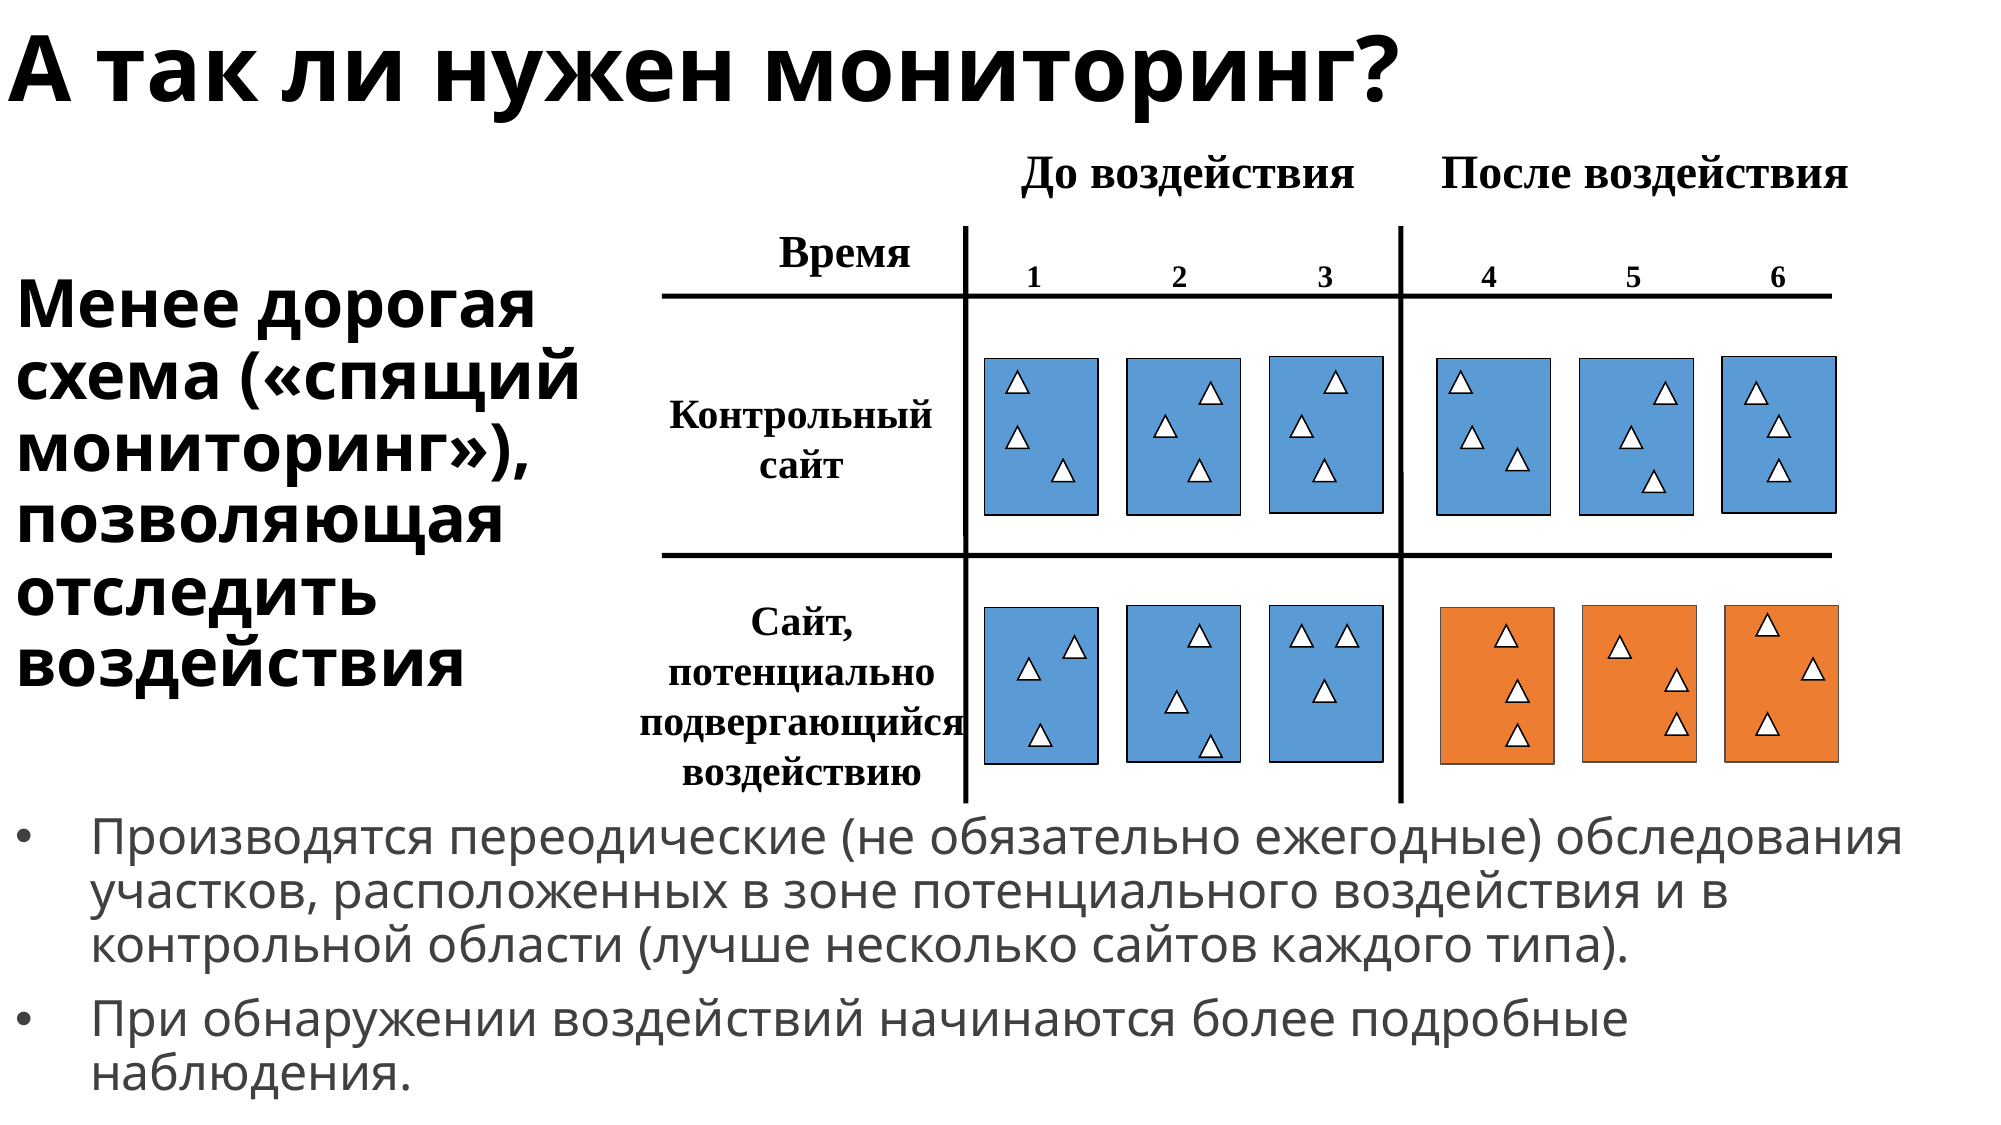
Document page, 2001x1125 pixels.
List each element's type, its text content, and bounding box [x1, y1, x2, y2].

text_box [637, 117, 1863, 804]
title А так ли нужен мониторинг? [0, 0, 1719, 144]
list Производятся переодические (не обязательно ежегодные) обследования участков, расположенных в зоне потенциального воздействия и в контрольной области (лучше несколько сайтов каждого типа). При обнаружении воздействий начинаются более подробные наблюдения. [0, 803, 1970, 1070]
text_box Менее дорогая схема («спящий мониторинг»), позволяющая отследить воздействия [0, 308, 637, 663]
